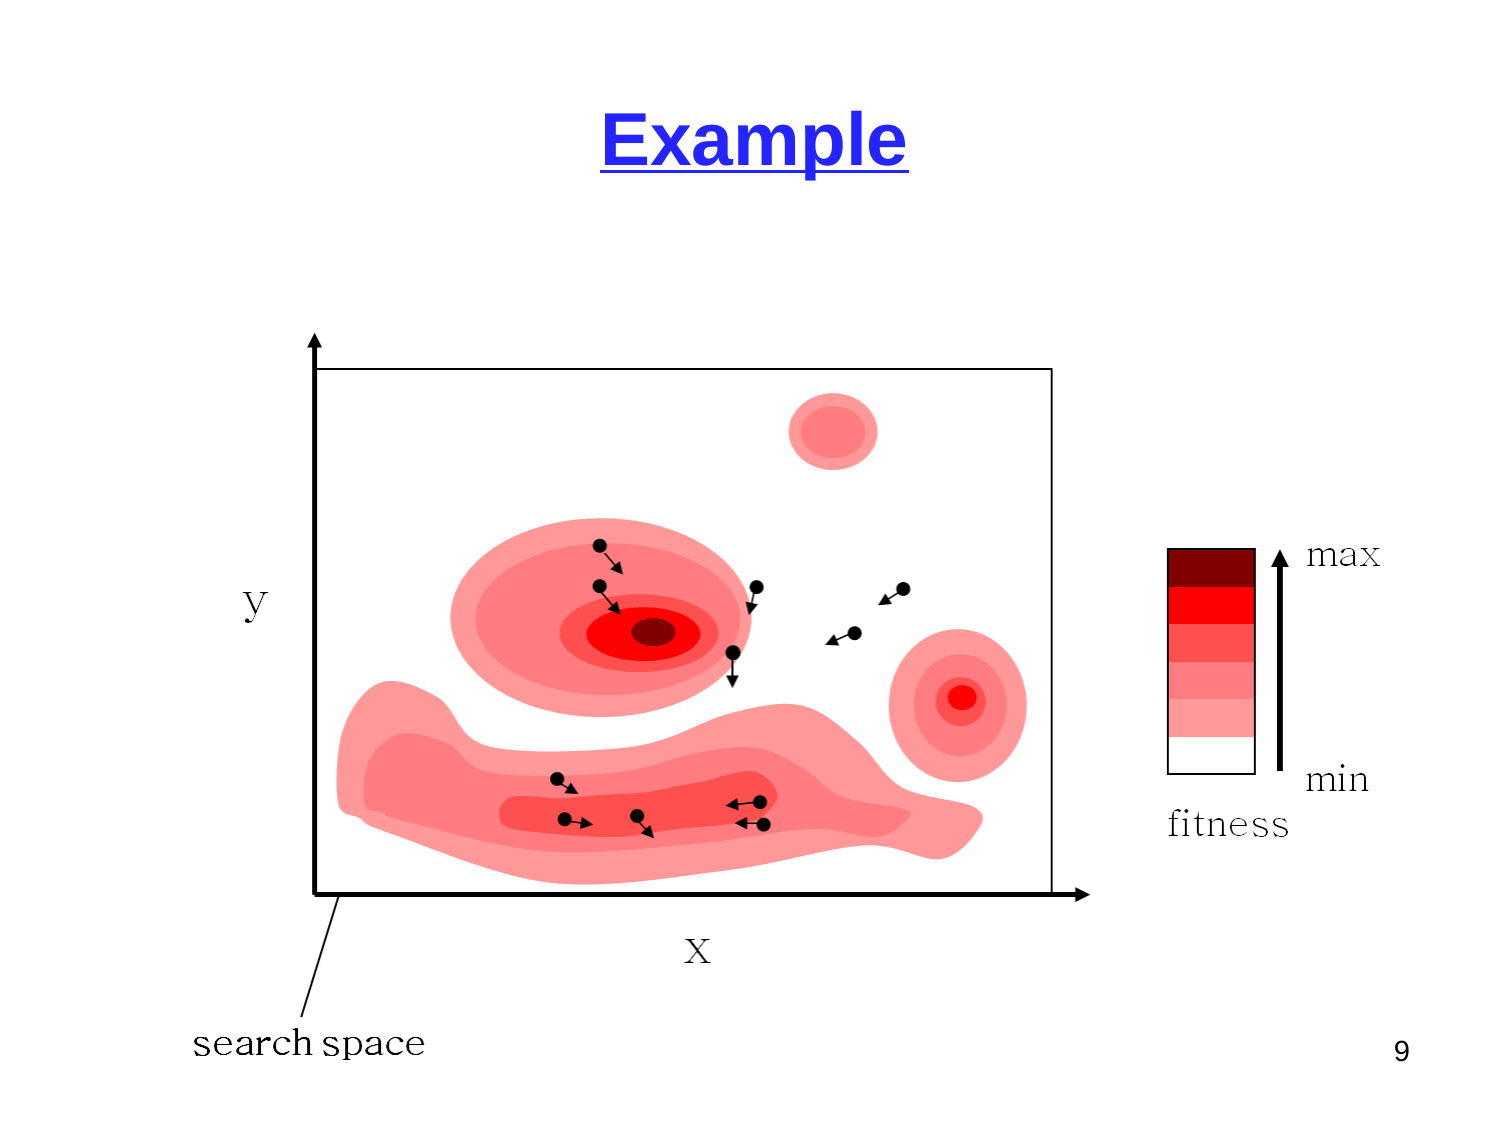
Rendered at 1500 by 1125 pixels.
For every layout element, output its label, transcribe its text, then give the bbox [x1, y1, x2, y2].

title Example [75, 41, 1425, 230]
slide_number 9 [1074, 1024, 1425, 1103]
picture [167, 316, 1406, 1070]
